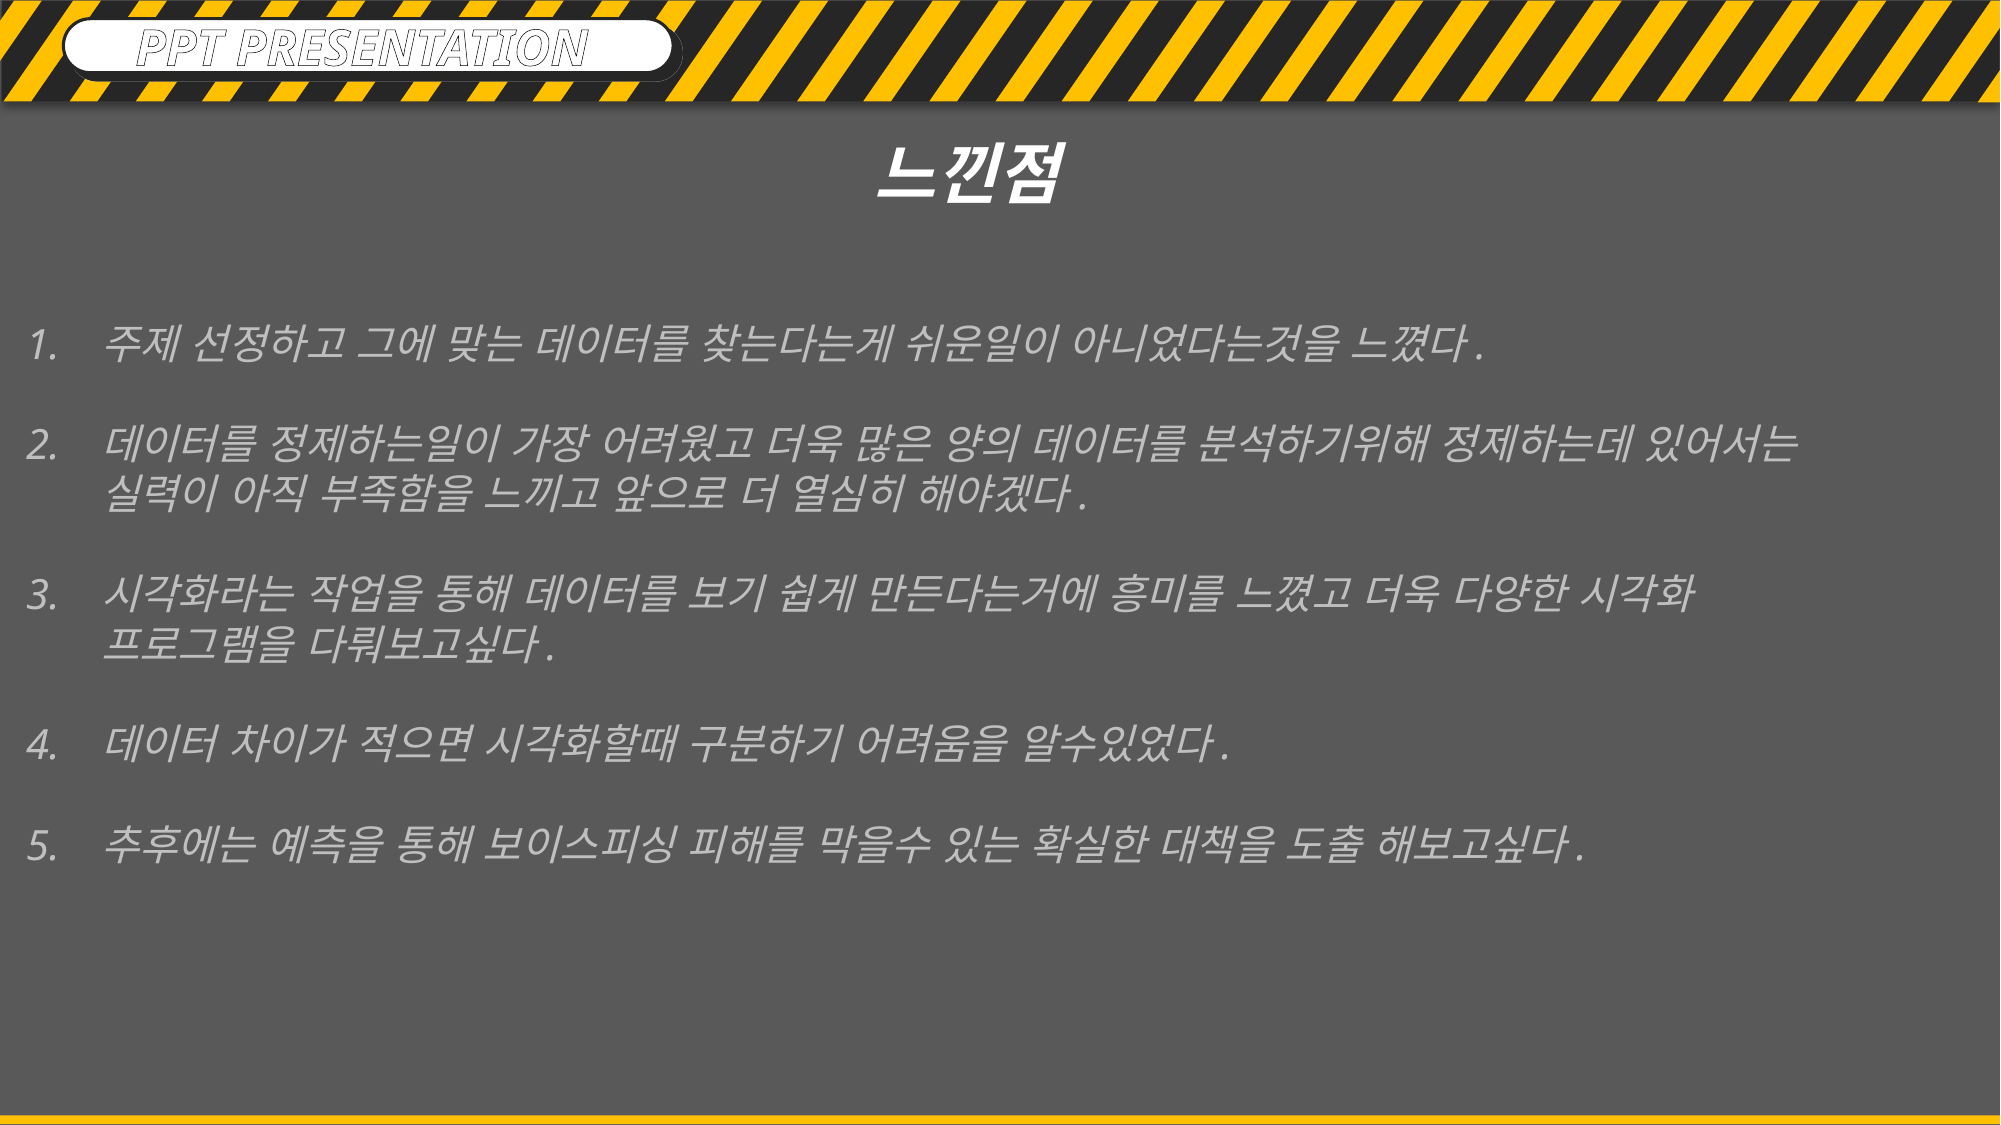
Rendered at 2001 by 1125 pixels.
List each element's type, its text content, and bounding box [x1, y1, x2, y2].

text_box 주제 선정하고 그에 맞는 데이터를 찾는다는게 쉬운일이 아니었다는것을 느꼈다. 데이터를 정제하는일이 가장 어려웠고 더욱 많은 양의 데이터를 분석하기위해 정제하는데 있어서는 실력이 아직 부족함을 느끼고 앞으로 더 열심히 해야겠다. 시각화라는 작업을 통해 데이터를 보기 쉽게 만든다는거에 흥미를 느꼈고 더욱 다양한 시각화 프로그램을 다뤄보고싶다. 데이터 차이가 적으면 시각화할때 구분하기 어려움을 알수있었다. 추후에는 예측을 통해 보이스피싱 피해를 막을수 있는 확실한 대책을 도출 해보고싶다. [11, 260, 1893, 976]
text_box [0, 1114, 2000, 1125]
text_box 느낀점 [277, 124, 1657, 219]
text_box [0, 0, 2000, 103]
